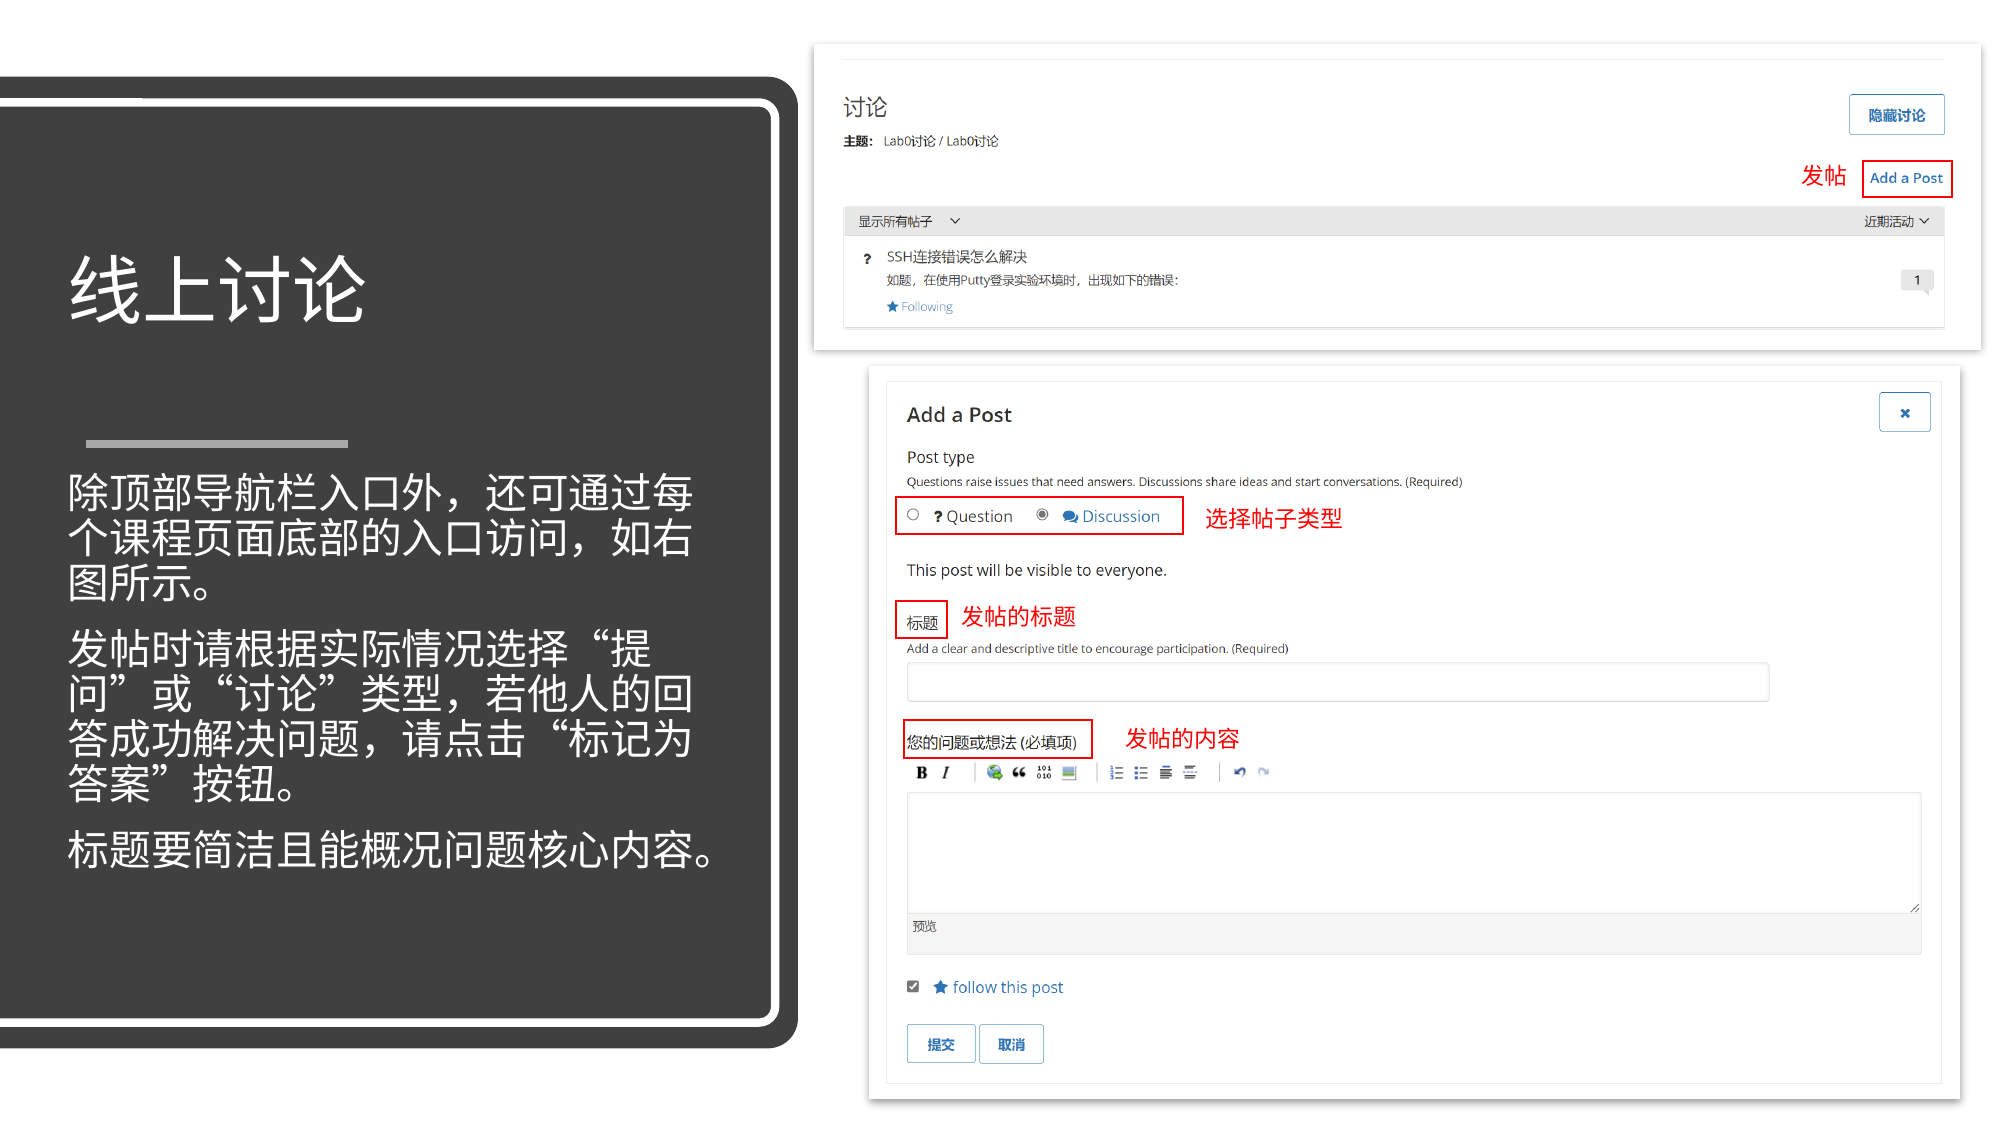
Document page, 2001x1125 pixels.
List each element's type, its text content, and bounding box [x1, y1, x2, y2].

title 线上讨论 [52, 160, 725, 428]
picture [828, 58, 1967, 336]
text_box [0, 101, 777, 1024]
picture [883, 380, 1946, 1085]
text_box [0, 75, 799, 1050]
list 除顶部导航栏入口外，还可通过每个课程页面底部的入口访问，如右图所示。 发帖时请根据实际情况选择“提问”或“讨论”类型，若他人的回答成功解决问题，请点击“标记为答案”按钮。 标题要简洁且能概况问题核心内容。 [52, 464, 725, 964]
